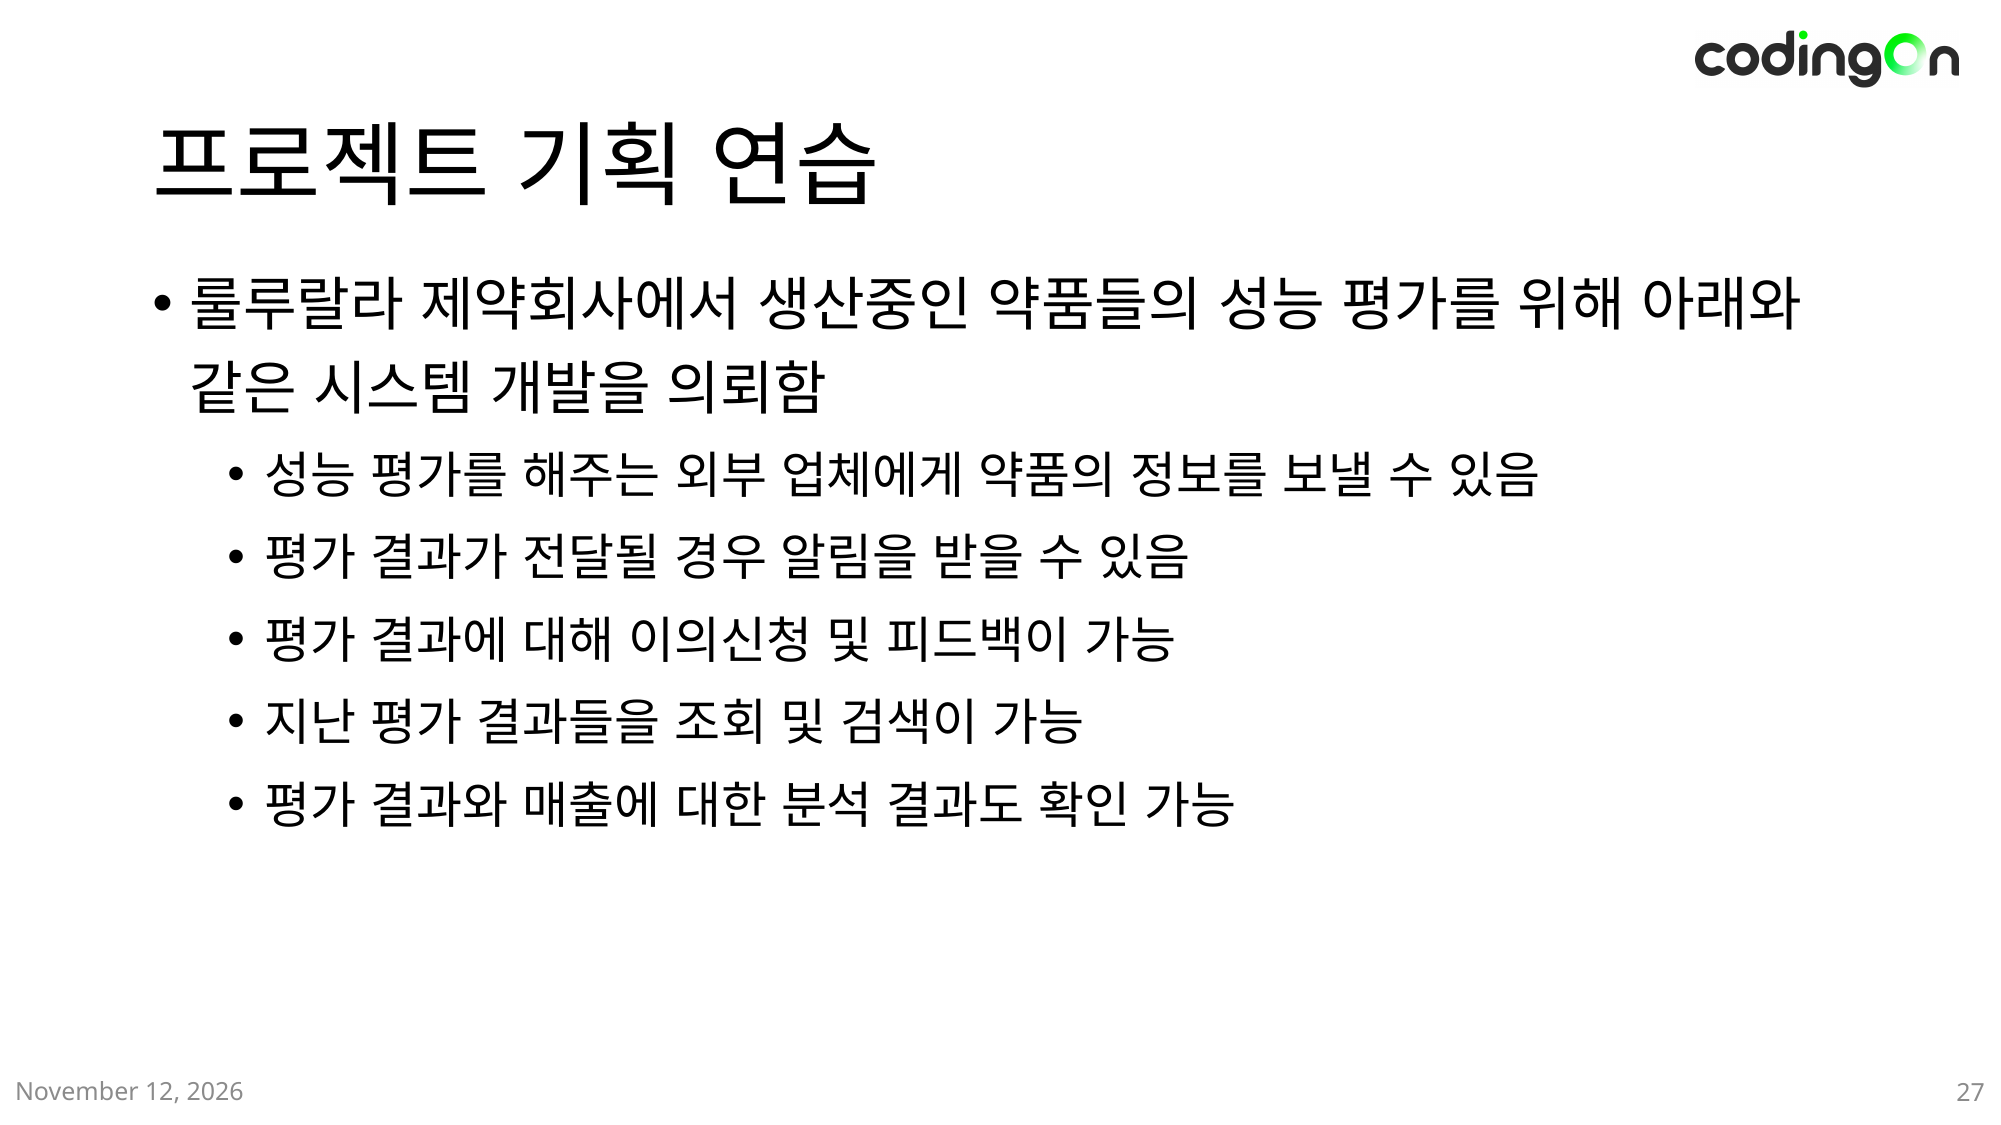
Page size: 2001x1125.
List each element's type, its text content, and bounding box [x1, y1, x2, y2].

title 프로젝트 기획 연습 [137, 59, 1863, 246]
slide_number 27 [1550, 1063, 2000, 1124]
list 룰루랄라 제약회사에서 생산중인 약품들의 성능 평가를 위해 아래와 같은 시스템 개발을 의뢰함 성능 평가를 해주는 외부 업체에게 약품의 정보를 보낼 수 있음 평가 결과가 전달될 경우 알림을 받을 수 있음 평가 결과에 대해 이의신청 및 피드백이 가능 지난 평가 결과들을 조회 및 검색이 가능 평가 결과와 매출에 대한 분석 결과도 확인 가능 [137, 246, 1863, 1014]
picture [1695, 30, 1959, 88]
slide_number 2024년 12월 [0, 1062, 450, 1123]
